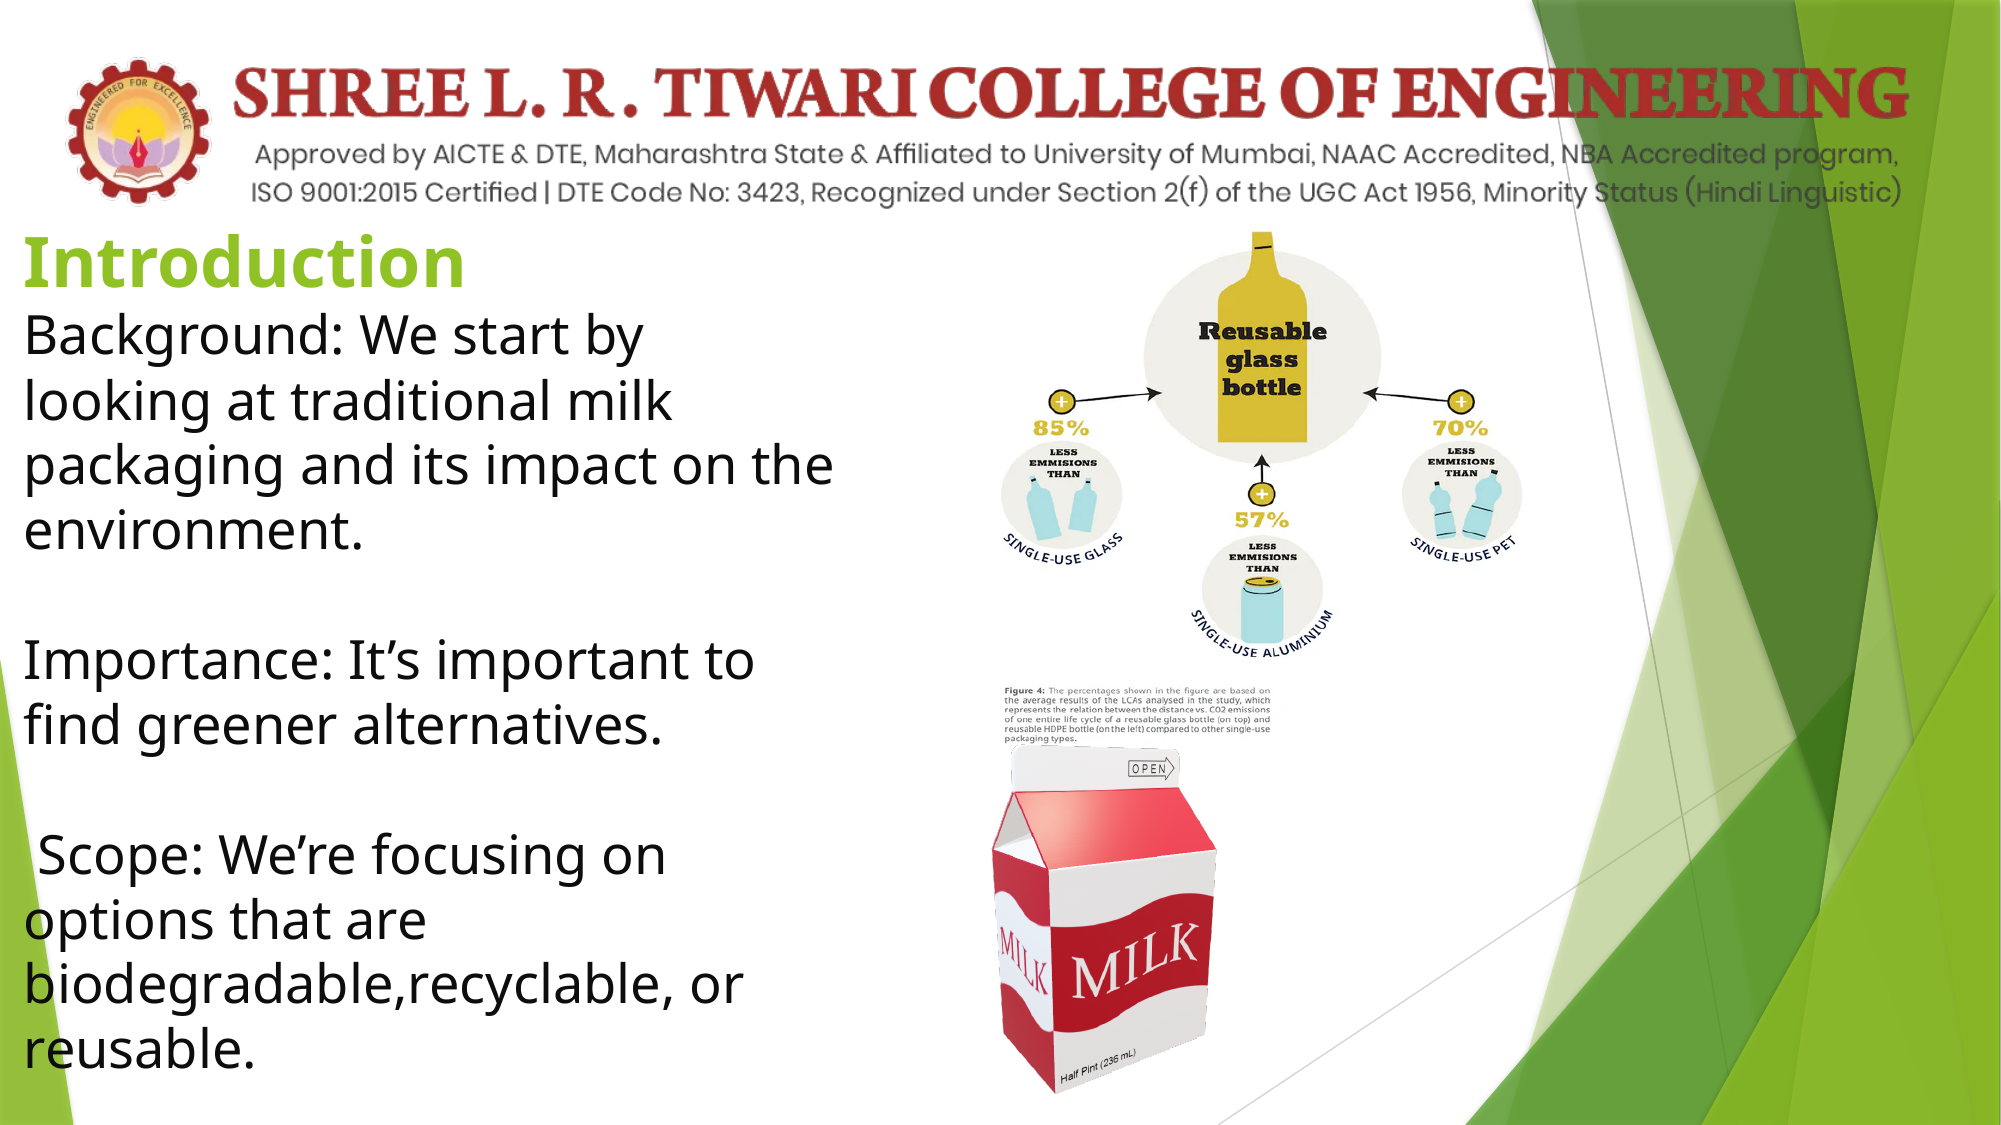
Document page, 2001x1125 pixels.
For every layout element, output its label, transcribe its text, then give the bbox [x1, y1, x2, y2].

title Introduction Background: We start by looking at traditional milk packaging and its impact on the environment. Importance: It’s important to find greener alternatives. Scope: We’re focusing on options that are biodegradable,recyclable, or reusable. [8, 209, 860, 1096]
picture [43, 24, 1957, 1094]
